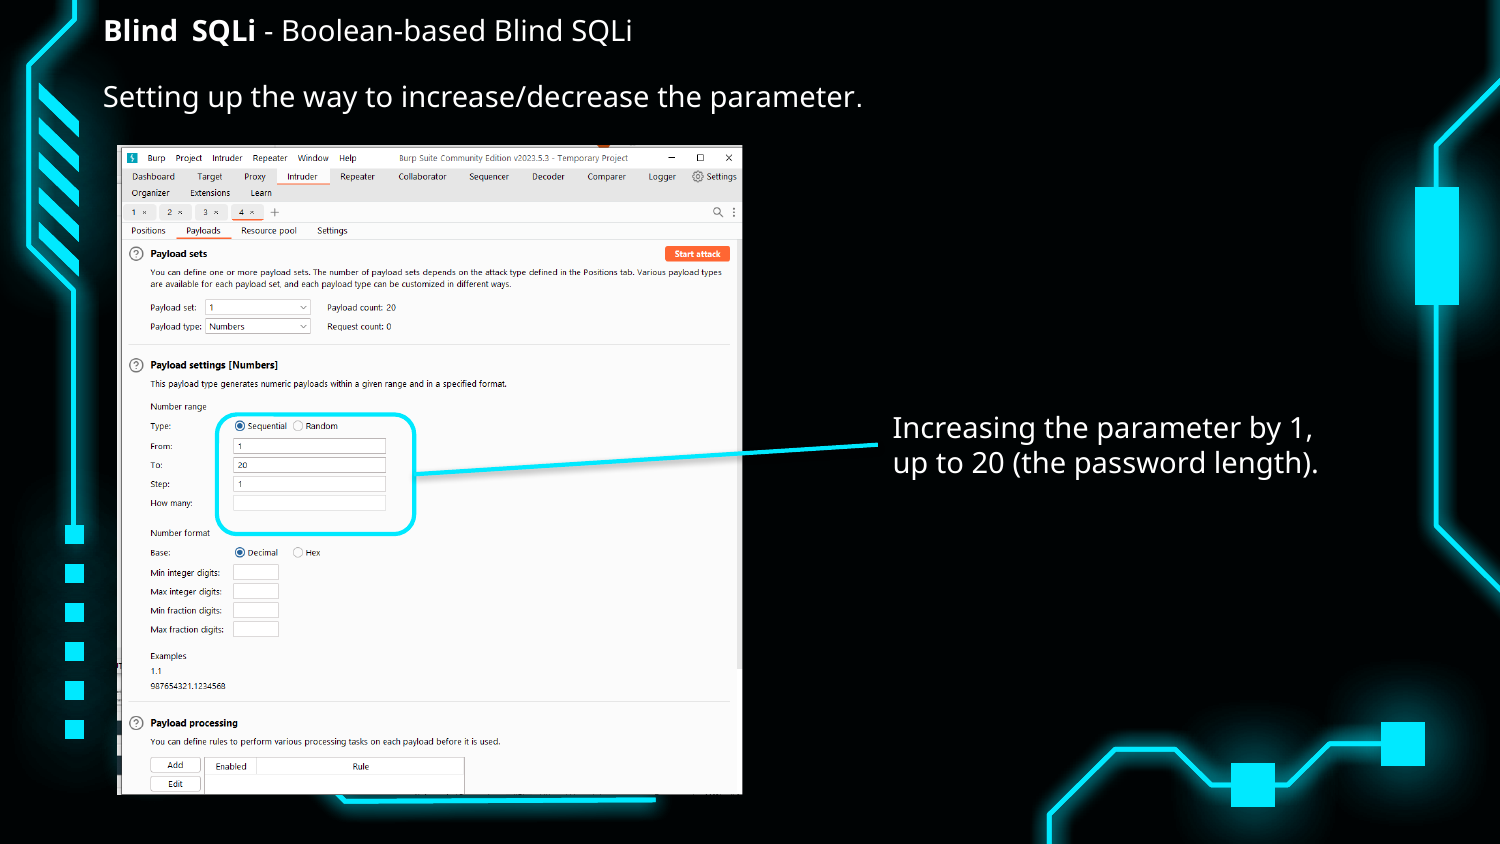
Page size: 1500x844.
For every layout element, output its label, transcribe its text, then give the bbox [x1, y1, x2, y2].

text_box Increasing the parameter by 1, up to 20 (the password length). [877, 402, 1367, 487]
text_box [413, 445, 878, 475]
text_box Setting up the way to increase/decrease the parameter. [88, 70, 1500, 121]
text_box Blind SQLi - Boolean-based Blind SQLi [88, 12, 1015, 62]
picture [116, 145, 743, 795]
